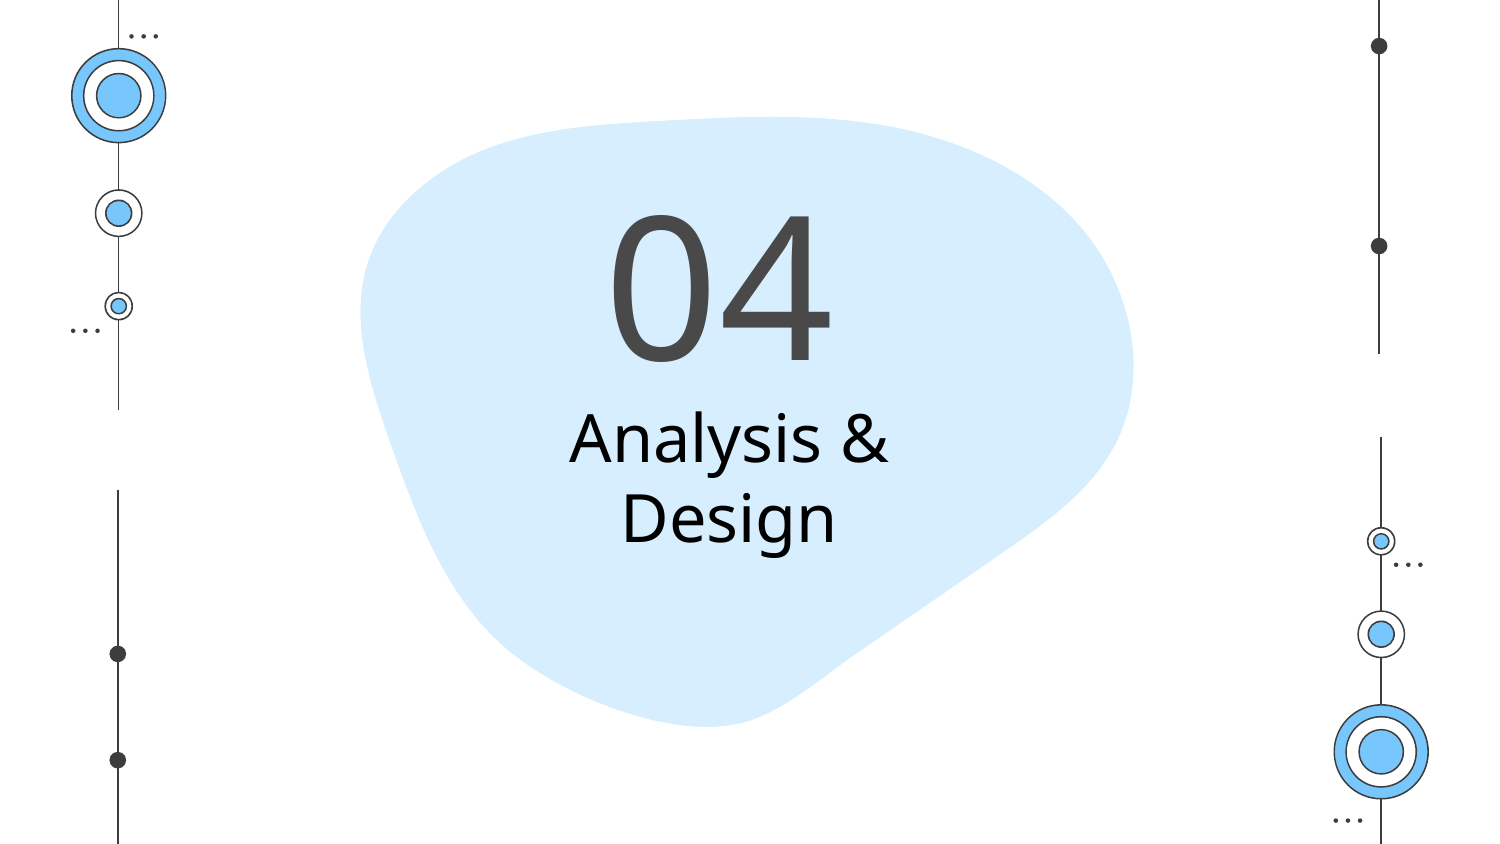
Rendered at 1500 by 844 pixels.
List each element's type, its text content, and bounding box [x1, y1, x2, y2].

title 04 [475, 192, 963, 368]
title Analysis & Design [441, 410, 1018, 543]
